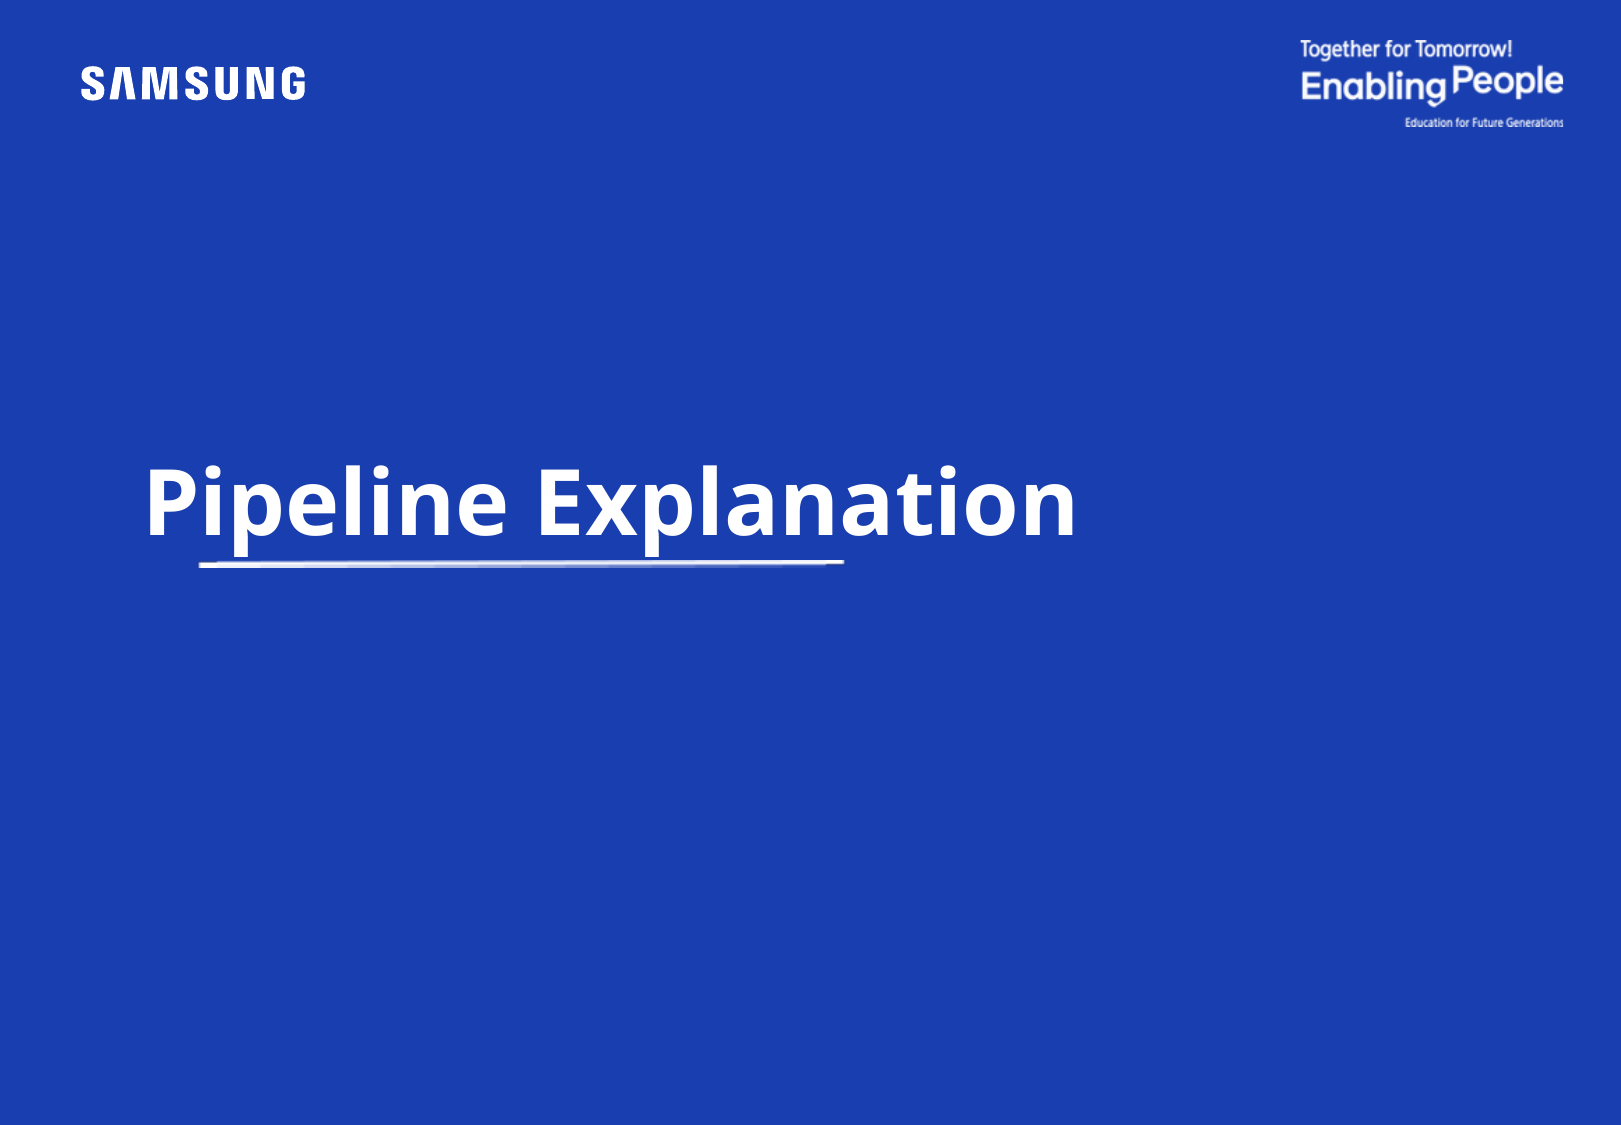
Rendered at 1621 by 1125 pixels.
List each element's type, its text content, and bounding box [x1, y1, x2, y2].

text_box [81, 65, 305, 101]
text_box [1300, 40, 1564, 127]
text_box Pipeline Explanation [142, 425, 1099, 555]
text_box [159, 560, 885, 568]
